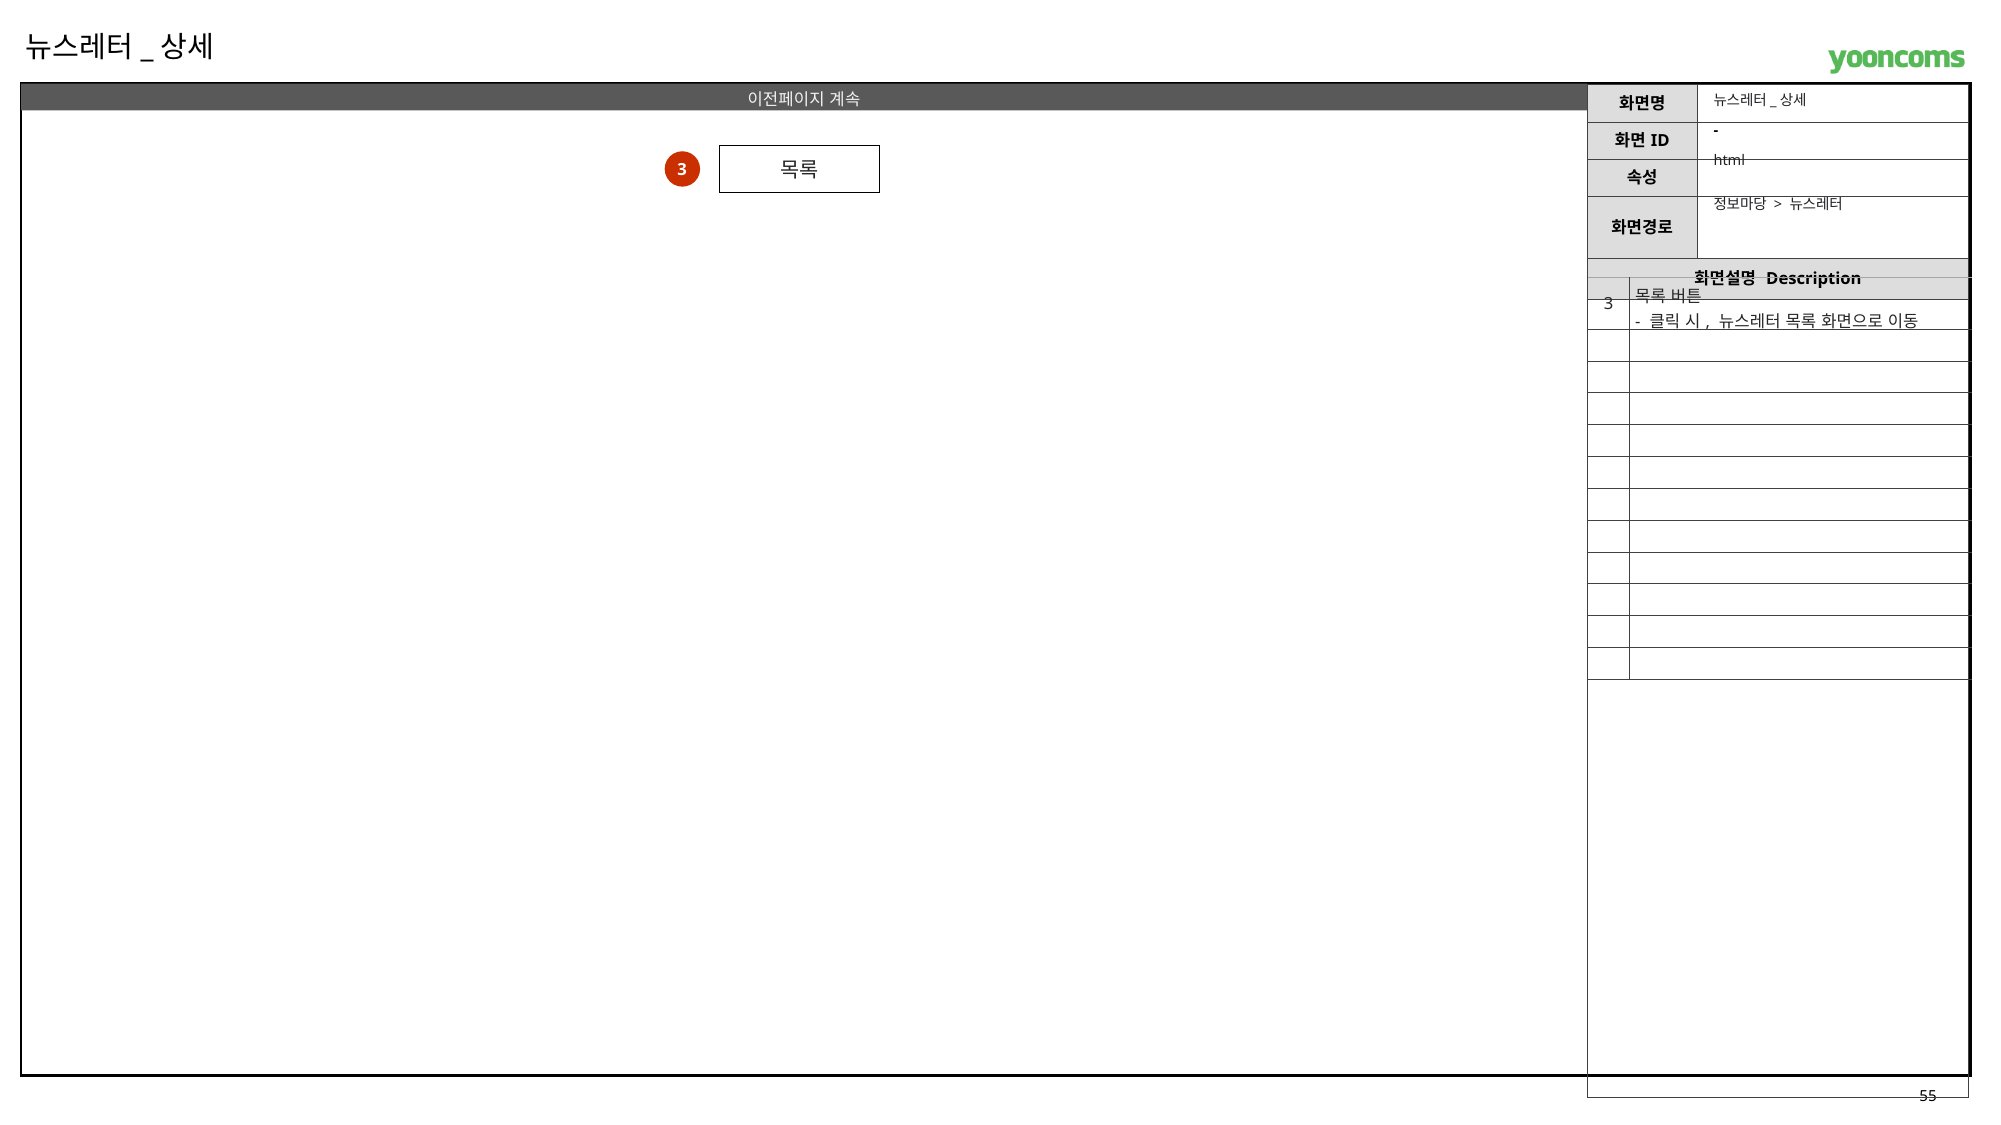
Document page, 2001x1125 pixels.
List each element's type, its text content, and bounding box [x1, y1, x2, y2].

table_cell [1588, 521, 1629, 552]
table_cell [1588, 362, 1629, 392]
table_header 목록 버튼 - 클릭 시, 뉴스레터 목록 화면으로 이동 [1630, 278, 1972, 329]
text_box html [1698, 143, 1972, 176]
table_cell [1630, 425, 1972, 456]
table_cell [1588, 393, 1629, 424]
table_cell [1588, 425, 1629, 456]
table_cell [1630, 521, 1972, 552]
table_cell [1630, 648, 1972, 679]
text_box - [1698, 116, 1972, 143]
table_cell [1630, 616, 1972, 647]
table_cell [1630, 584, 1972, 615]
text_box 3 [663, 150, 702, 188]
text_box 뉴스레터_상세 [10, 20, 230, 71]
table_cell [1588, 489, 1629, 520]
table_cell [1588, 330, 1629, 361]
table_cell [1588, 457, 1629, 488]
table_header 3 [1588, 278, 1629, 329]
table_cell [1630, 553, 1972, 583]
table_cell [1630, 489, 1972, 520]
table_cell [1588, 616, 1629, 647]
table_cell [1630, 393, 1972, 424]
picture [1828, 50, 1965, 74]
text_box 정보마당 > 뉴스레터 [1698, 187, 1983, 220]
table_cell [1630, 330, 1972, 361]
table_cell [1630, 457, 1972, 488]
table_cell [1588, 553, 1629, 583]
text_box 목록 [719, 145, 879, 193]
text_box 뉴스레터_상세 [1698, 83, 1972, 116]
table_cell [1588, 584, 1629, 615]
table_cell [1588, 648, 1629, 679]
table_cell [1630, 362, 1972, 392]
